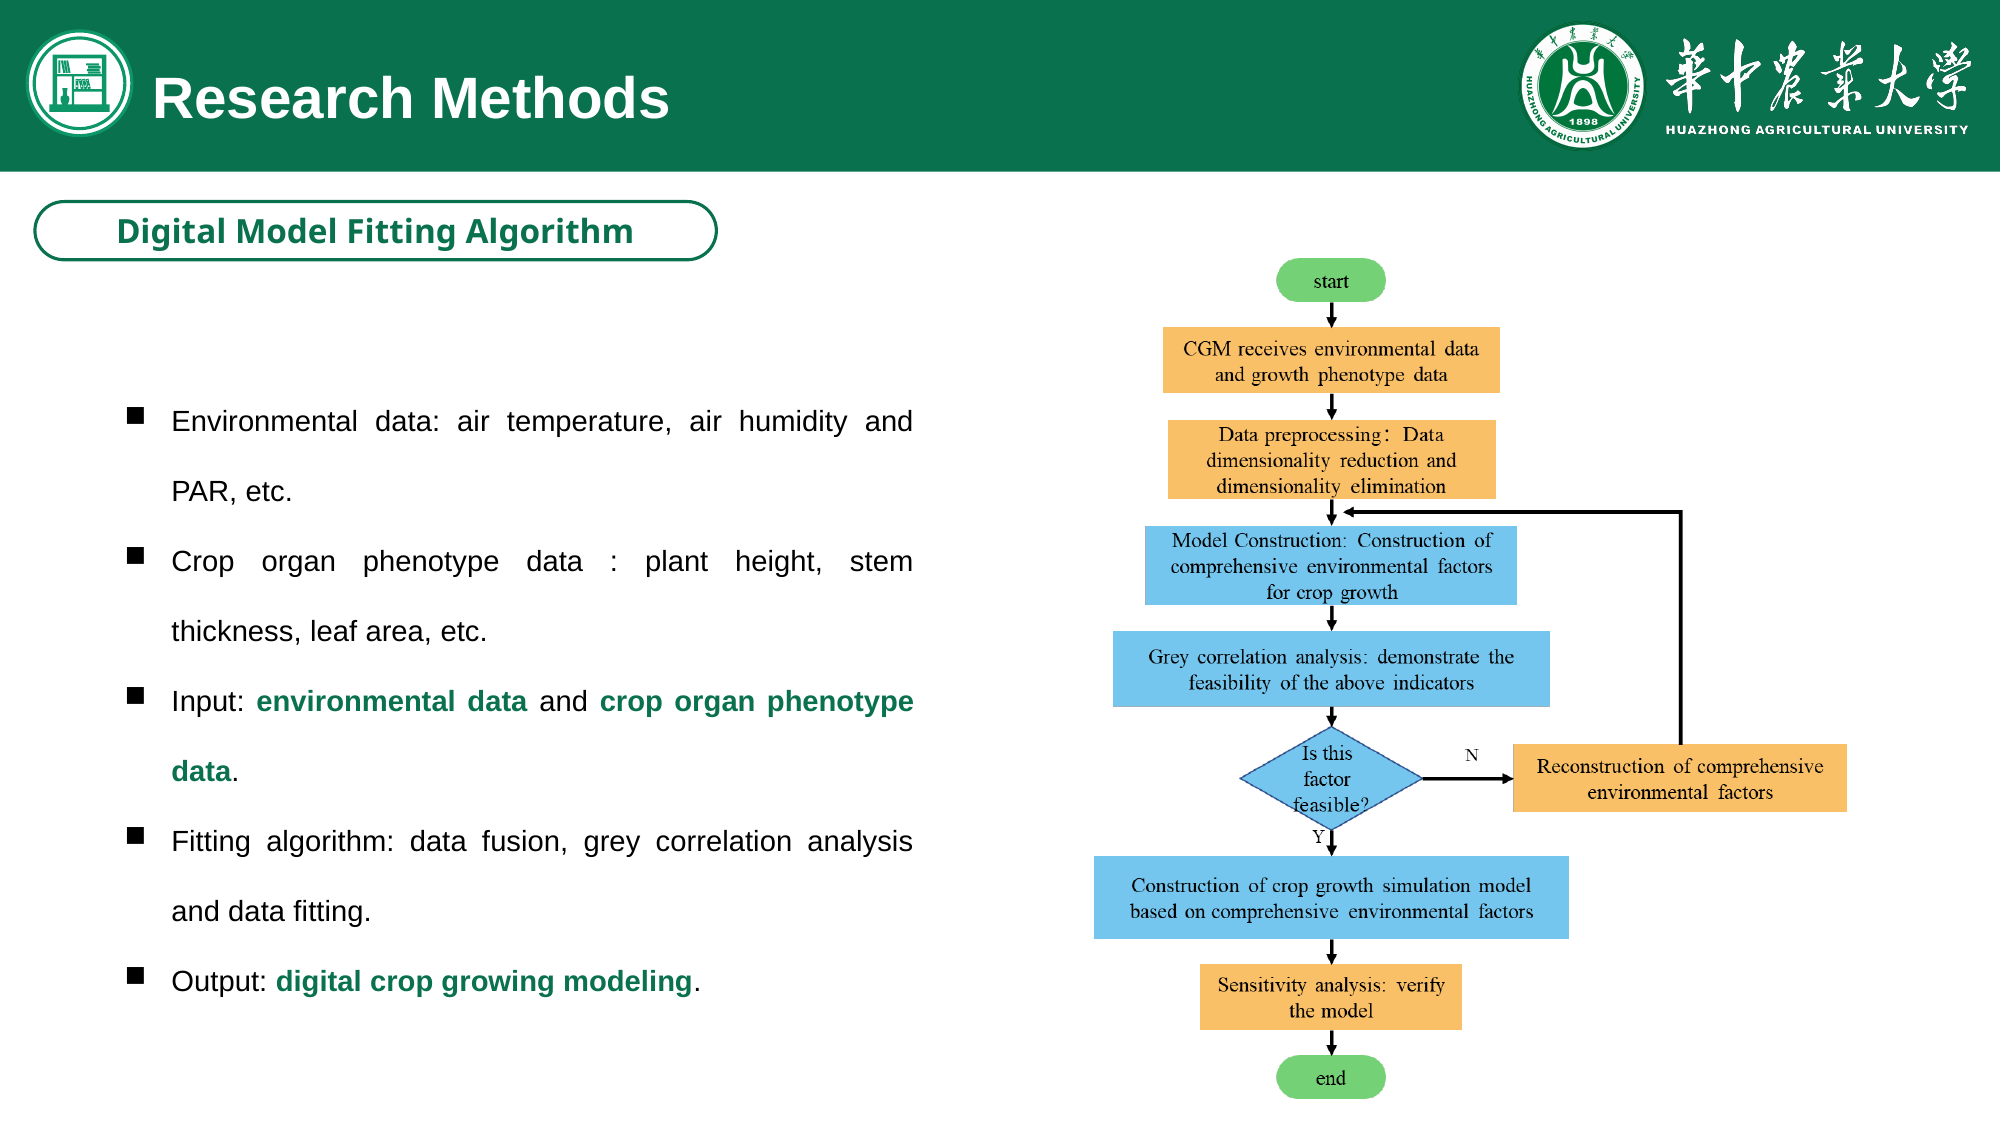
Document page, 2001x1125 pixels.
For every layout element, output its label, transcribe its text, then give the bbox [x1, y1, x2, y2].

picture [1518, 21, 1971, 151]
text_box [34, 201, 717, 260]
text_box Research Methods [137, 17, 830, 138]
picture [1094, 258, 1847, 1103]
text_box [27, 30, 132, 136]
text_box Environmental data: air temperature, air humidity and PAR, etc. Crop organ phenotype data : plant height, stem thickness, leaf area, etc. Input: environmental data and crop organ phenotype data. Fitting algorithm: data fusion, grey correlation analysis and data fitting. Output: digital crop growing modeling. [109, 360, 930, 1005]
